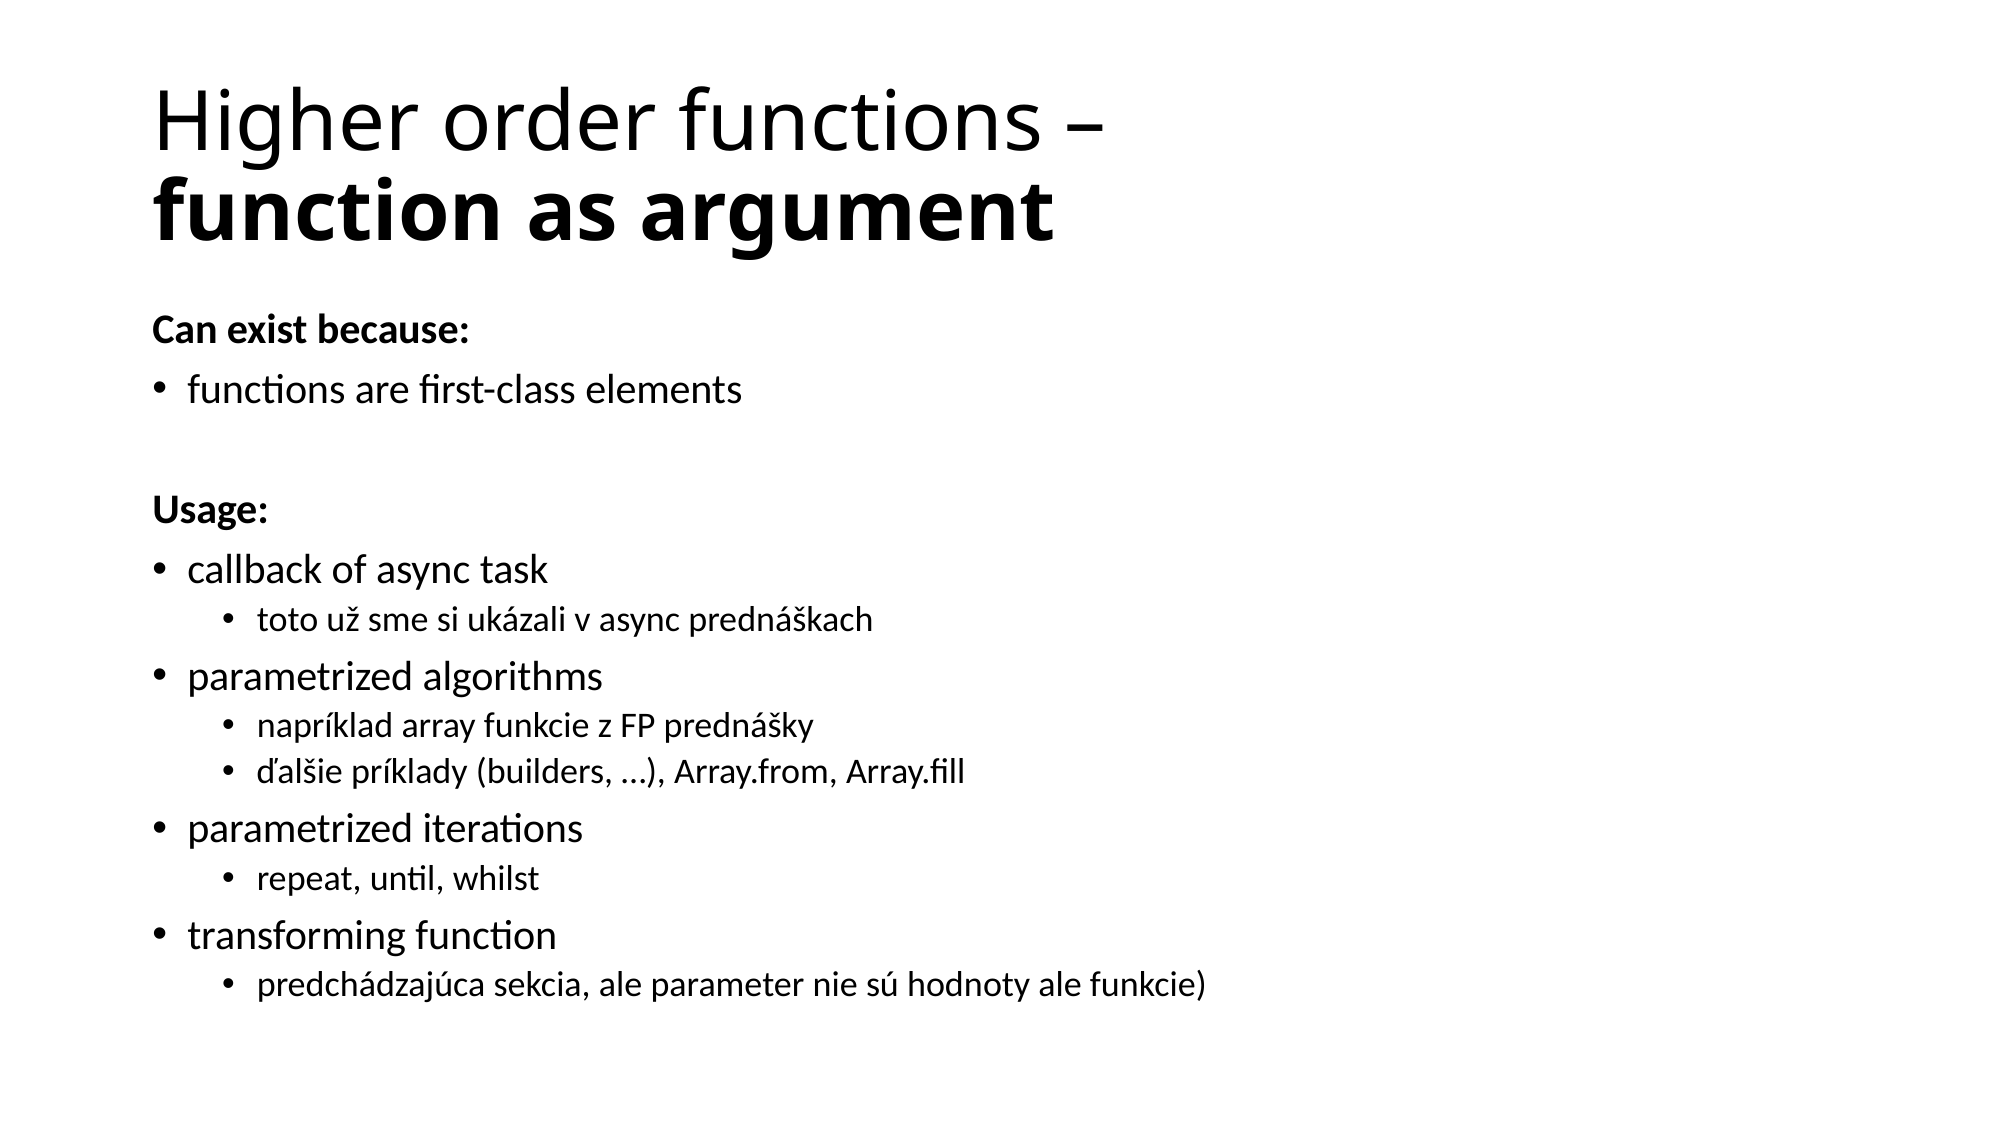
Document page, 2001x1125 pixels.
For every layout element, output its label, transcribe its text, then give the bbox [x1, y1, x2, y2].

title Higher order functions – function as argument [137, 59, 1863, 278]
list Can exist because: functions are first-class elements Usage: callback of async task toto už sme si ukázali v async prednáškach parametrized algorithms napríklad array funkcie z FP prednášky ďalšie príklady (builders, …), Array.from, Array.fill parametrized iterations repeat, until, whilst transforming function predchádzajúca sekcia, ale parameter nie sú hodnoty ale funkcie) [137, 299, 1863, 1014]
